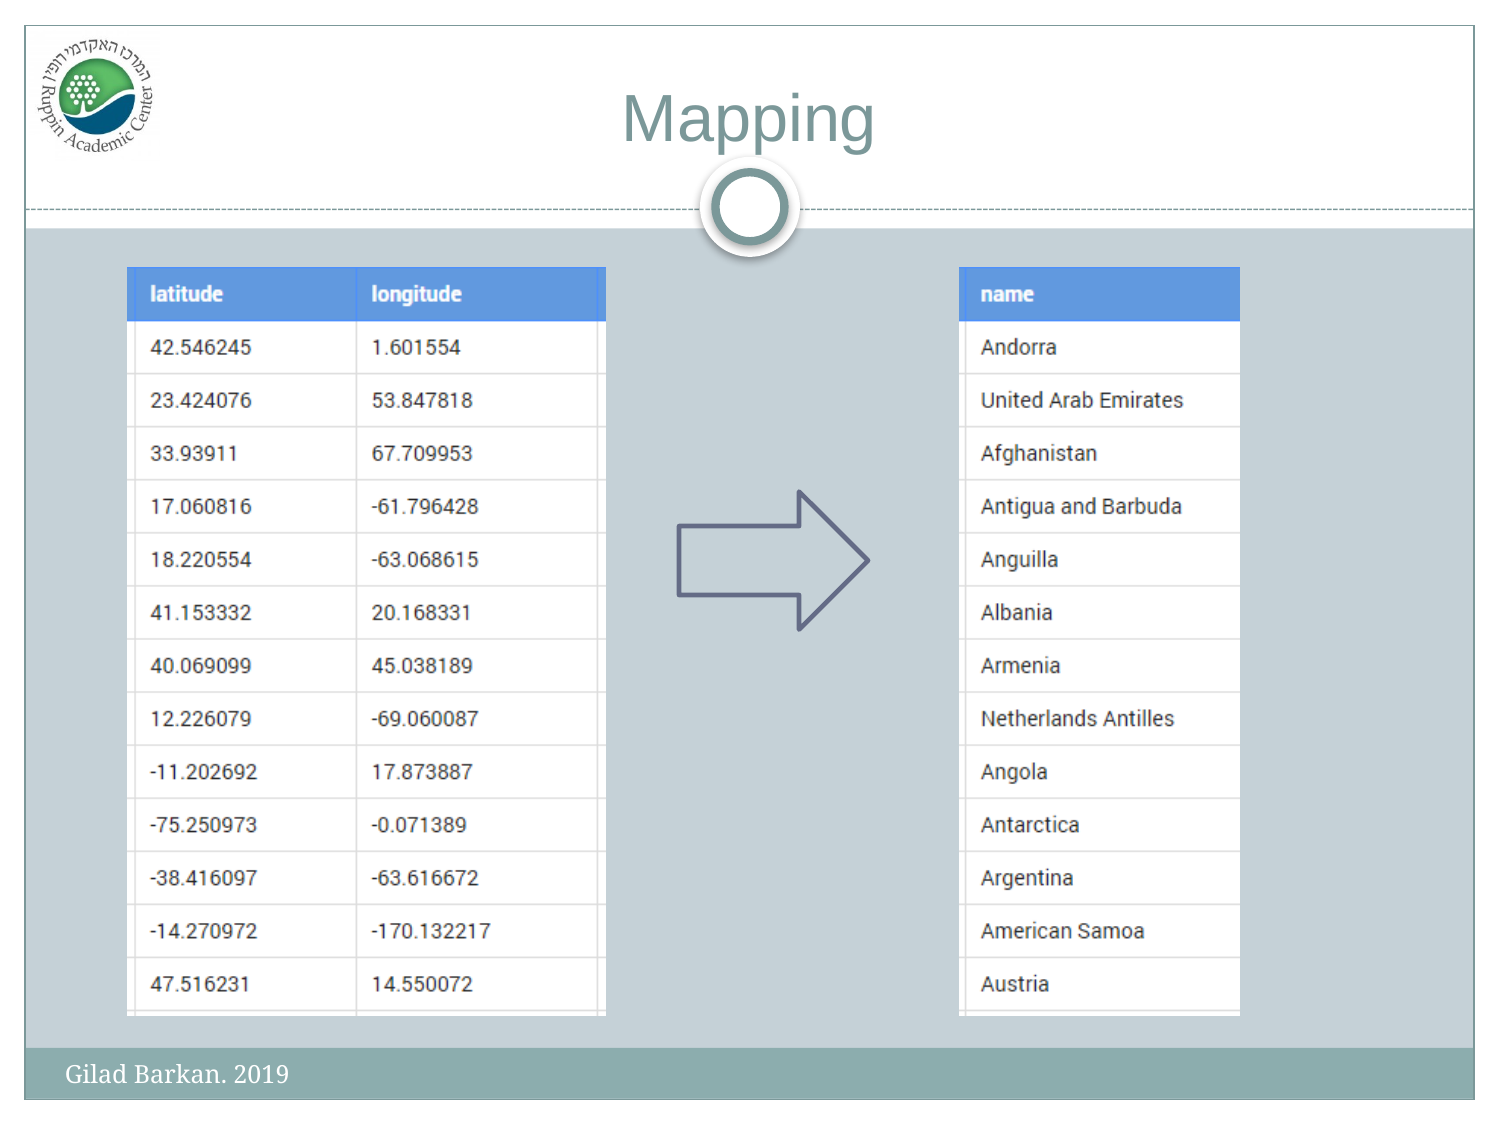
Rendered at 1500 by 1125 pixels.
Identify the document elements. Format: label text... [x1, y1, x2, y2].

picture [29, 30, 160, 161]
text_box [678, 490, 869, 631]
picture [959, 266, 1241, 1016]
footer Gilad Barkan. 2019 [50, 1051, 638, 1112]
picture [126, 266, 607, 1016]
title Mapping [49, 37, 1450, 162]
